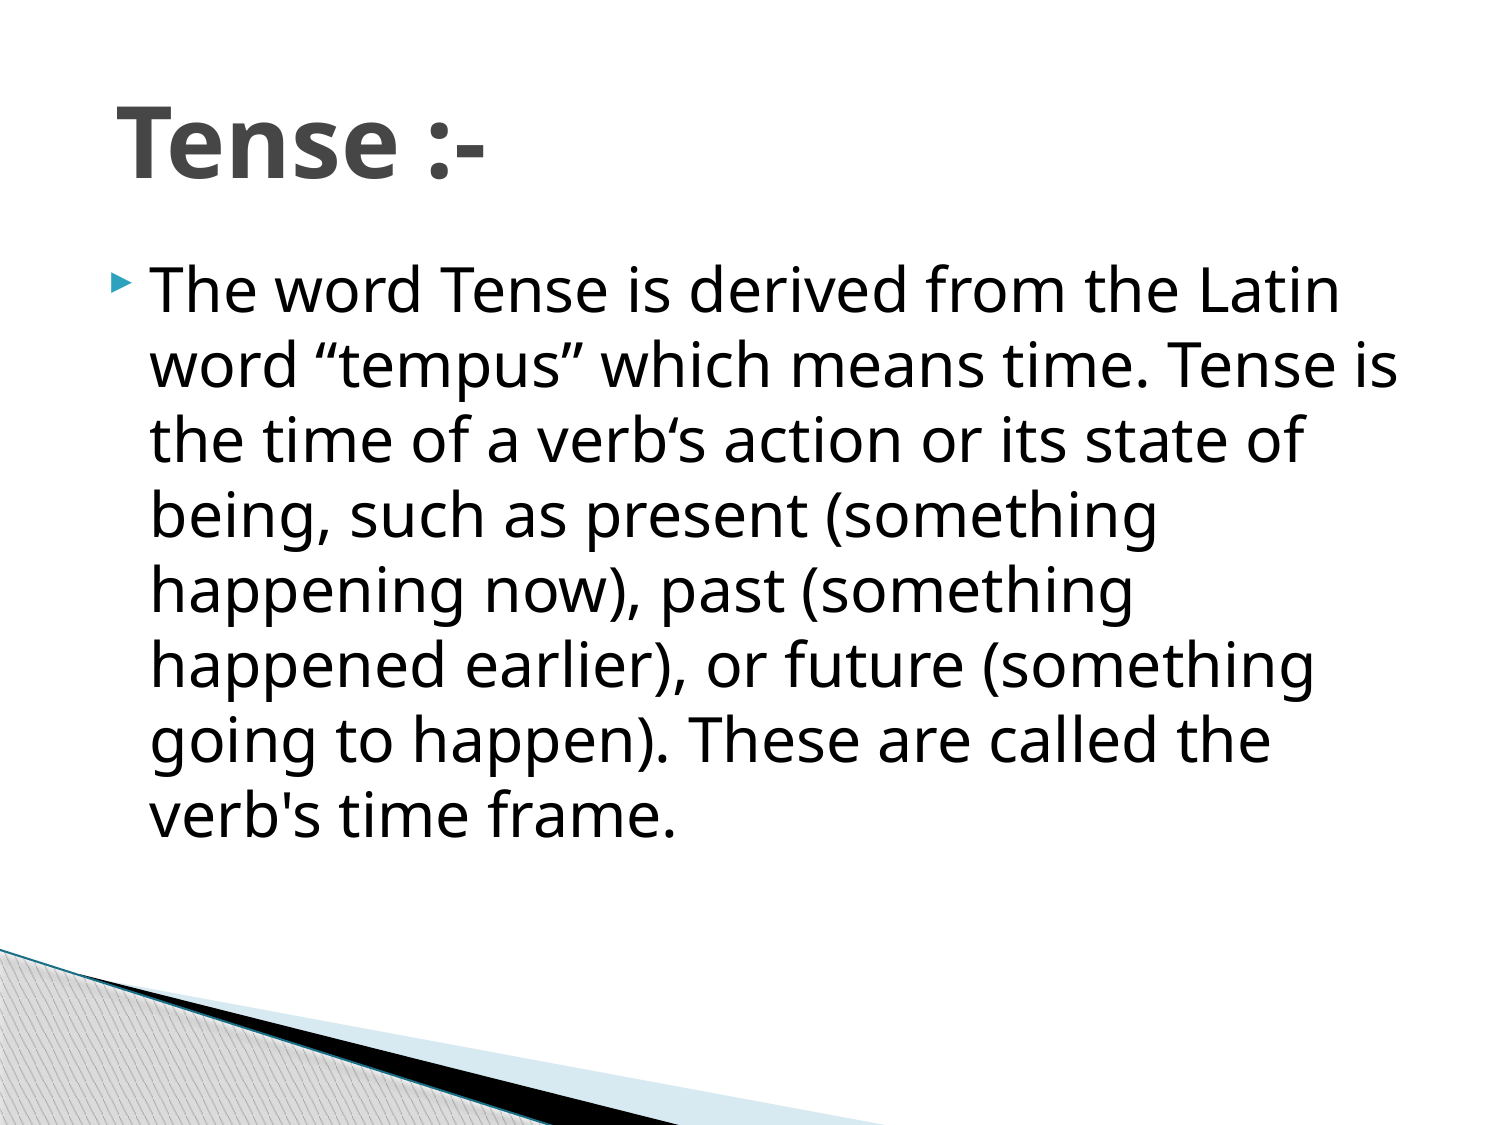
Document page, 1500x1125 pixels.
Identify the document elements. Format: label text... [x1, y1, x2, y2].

title Tense :- [75, 45, 1425, 233]
list The word Tense is derived from the Latin word “tempus” which means time. Tense is the time of a verb‘s action or its state of being, such as present (something happening now), past (something happened earlier), or future (something going to happen). These are called the verb's time frame. [75, 243, 1425, 986]
